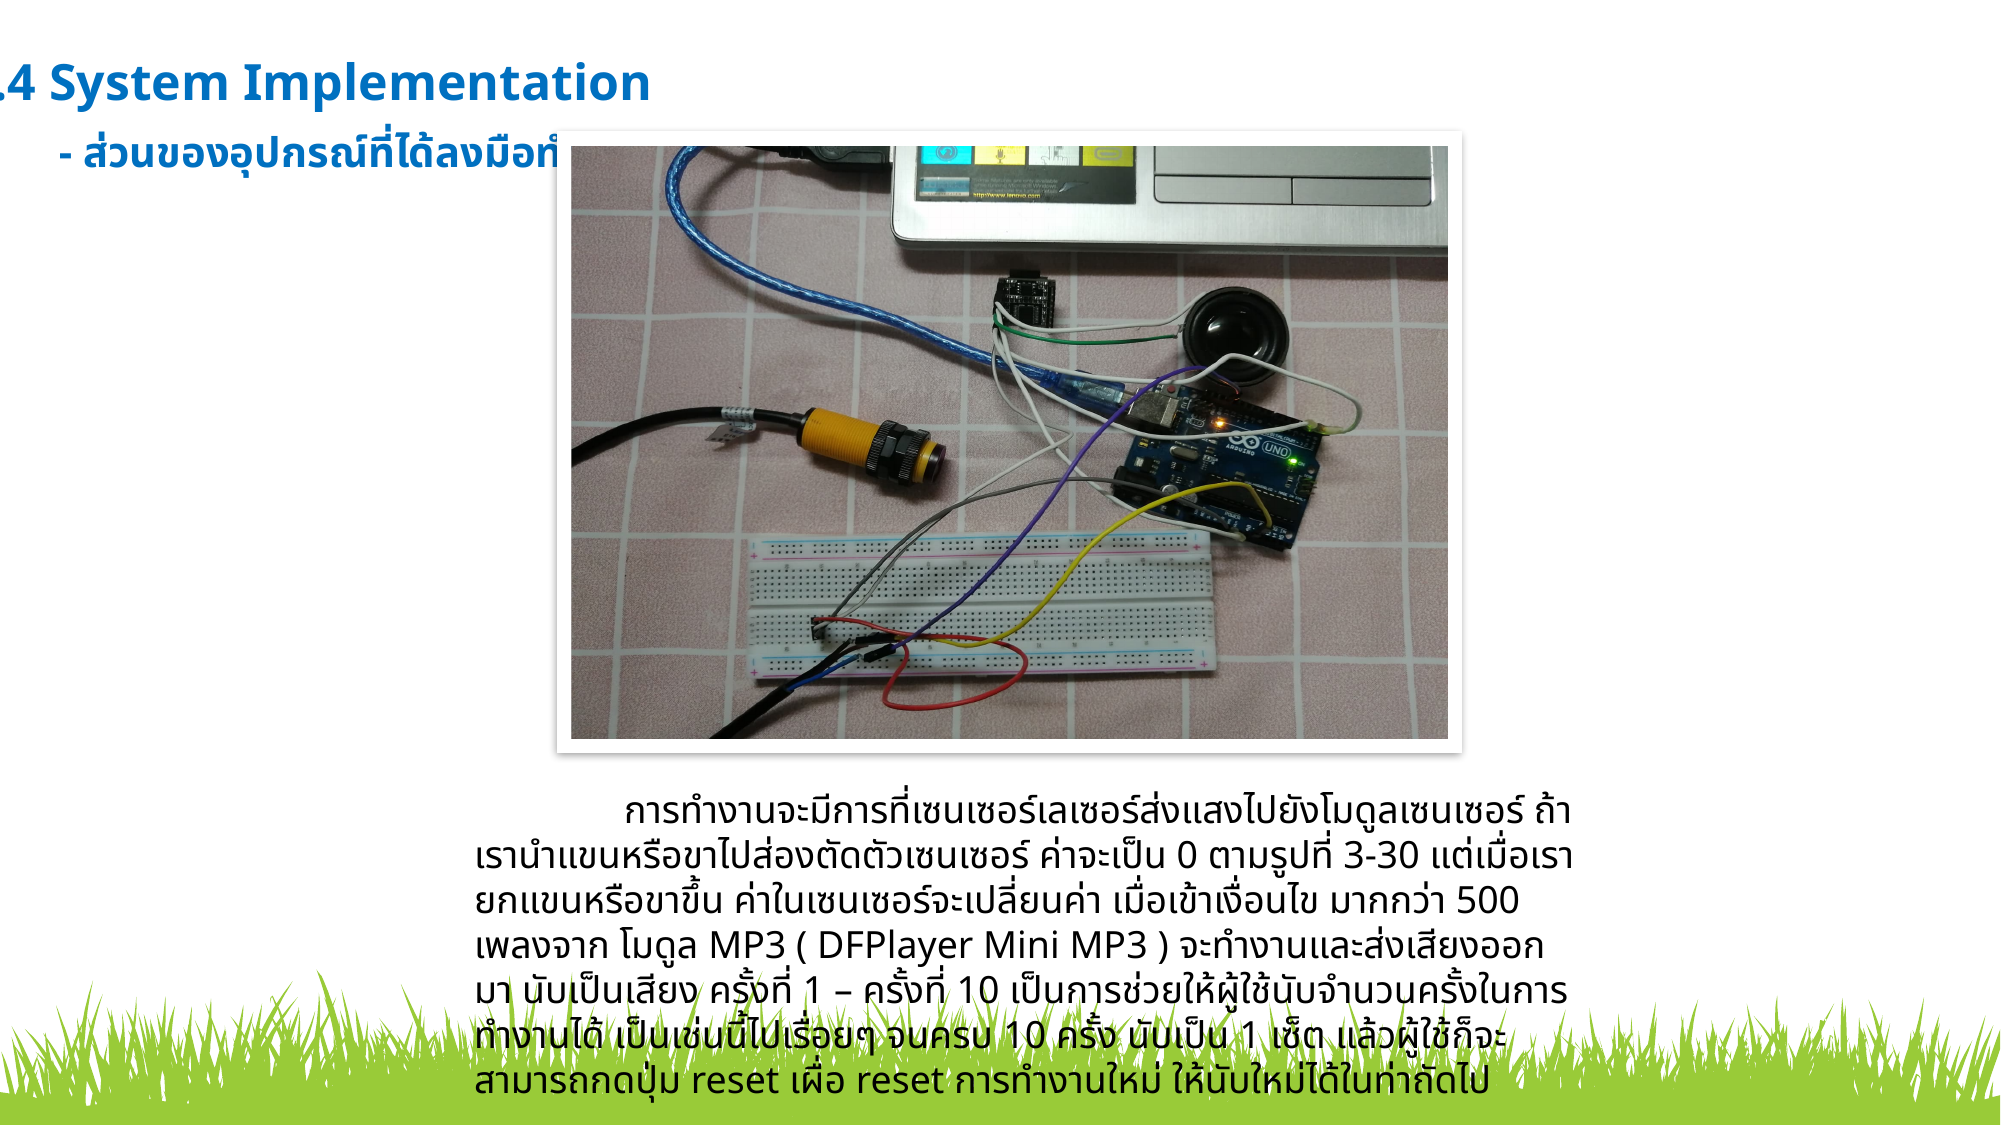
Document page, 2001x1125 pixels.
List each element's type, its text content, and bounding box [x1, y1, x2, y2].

picture [573, 3, 1448, 881]
text_box - ส่วนของอุปกรณ์ที่ได้ลงมือทำ [0, 118, 597, 184]
text_box 3.4 System Implementation [0, 42, 668, 118]
text_box การทำงานจะมีการที่เซนเซอร์เลเซอร์ส่งแสงไปยังโมดูลเซนเซอร์ ถ้าเรานำแขนหรือขาไปส่องตัดตัวเซนเซอร์ ค่าจะเป็น 0 ตามรูปที่ 3-30 แต่เมื่อเรายกแขนหรือขาขึ้น ค่าในเซนเซอร์จะเปลี่ยนค่า เมื่อเข้าเงื่อนไข มากกว่า 500 เพลงจาก โมดูล MP3 ( DFPlayer Mini MP3 ) จะทำงานและส่งเสียงออกมา นับเป็นเสียง ครั้งที่ 1 – ครั้งที่ 10 เป็นการช่วยให้ผู้ใช้นับจำนวนครั้งในการทำงานได้ เป็นเช่นนี้ไปเรื่อยๆ จนครบ 10 ครั้ง นับเป็น 1 เซ็ต แล้วผู้ใช้ก็จะสามารถกดปุ่ม reset เผื่อ reset การทำงานใหม่ ให้นับใหม่ได้ในท่าถัดไป [459, 778, 1591, 1125]
